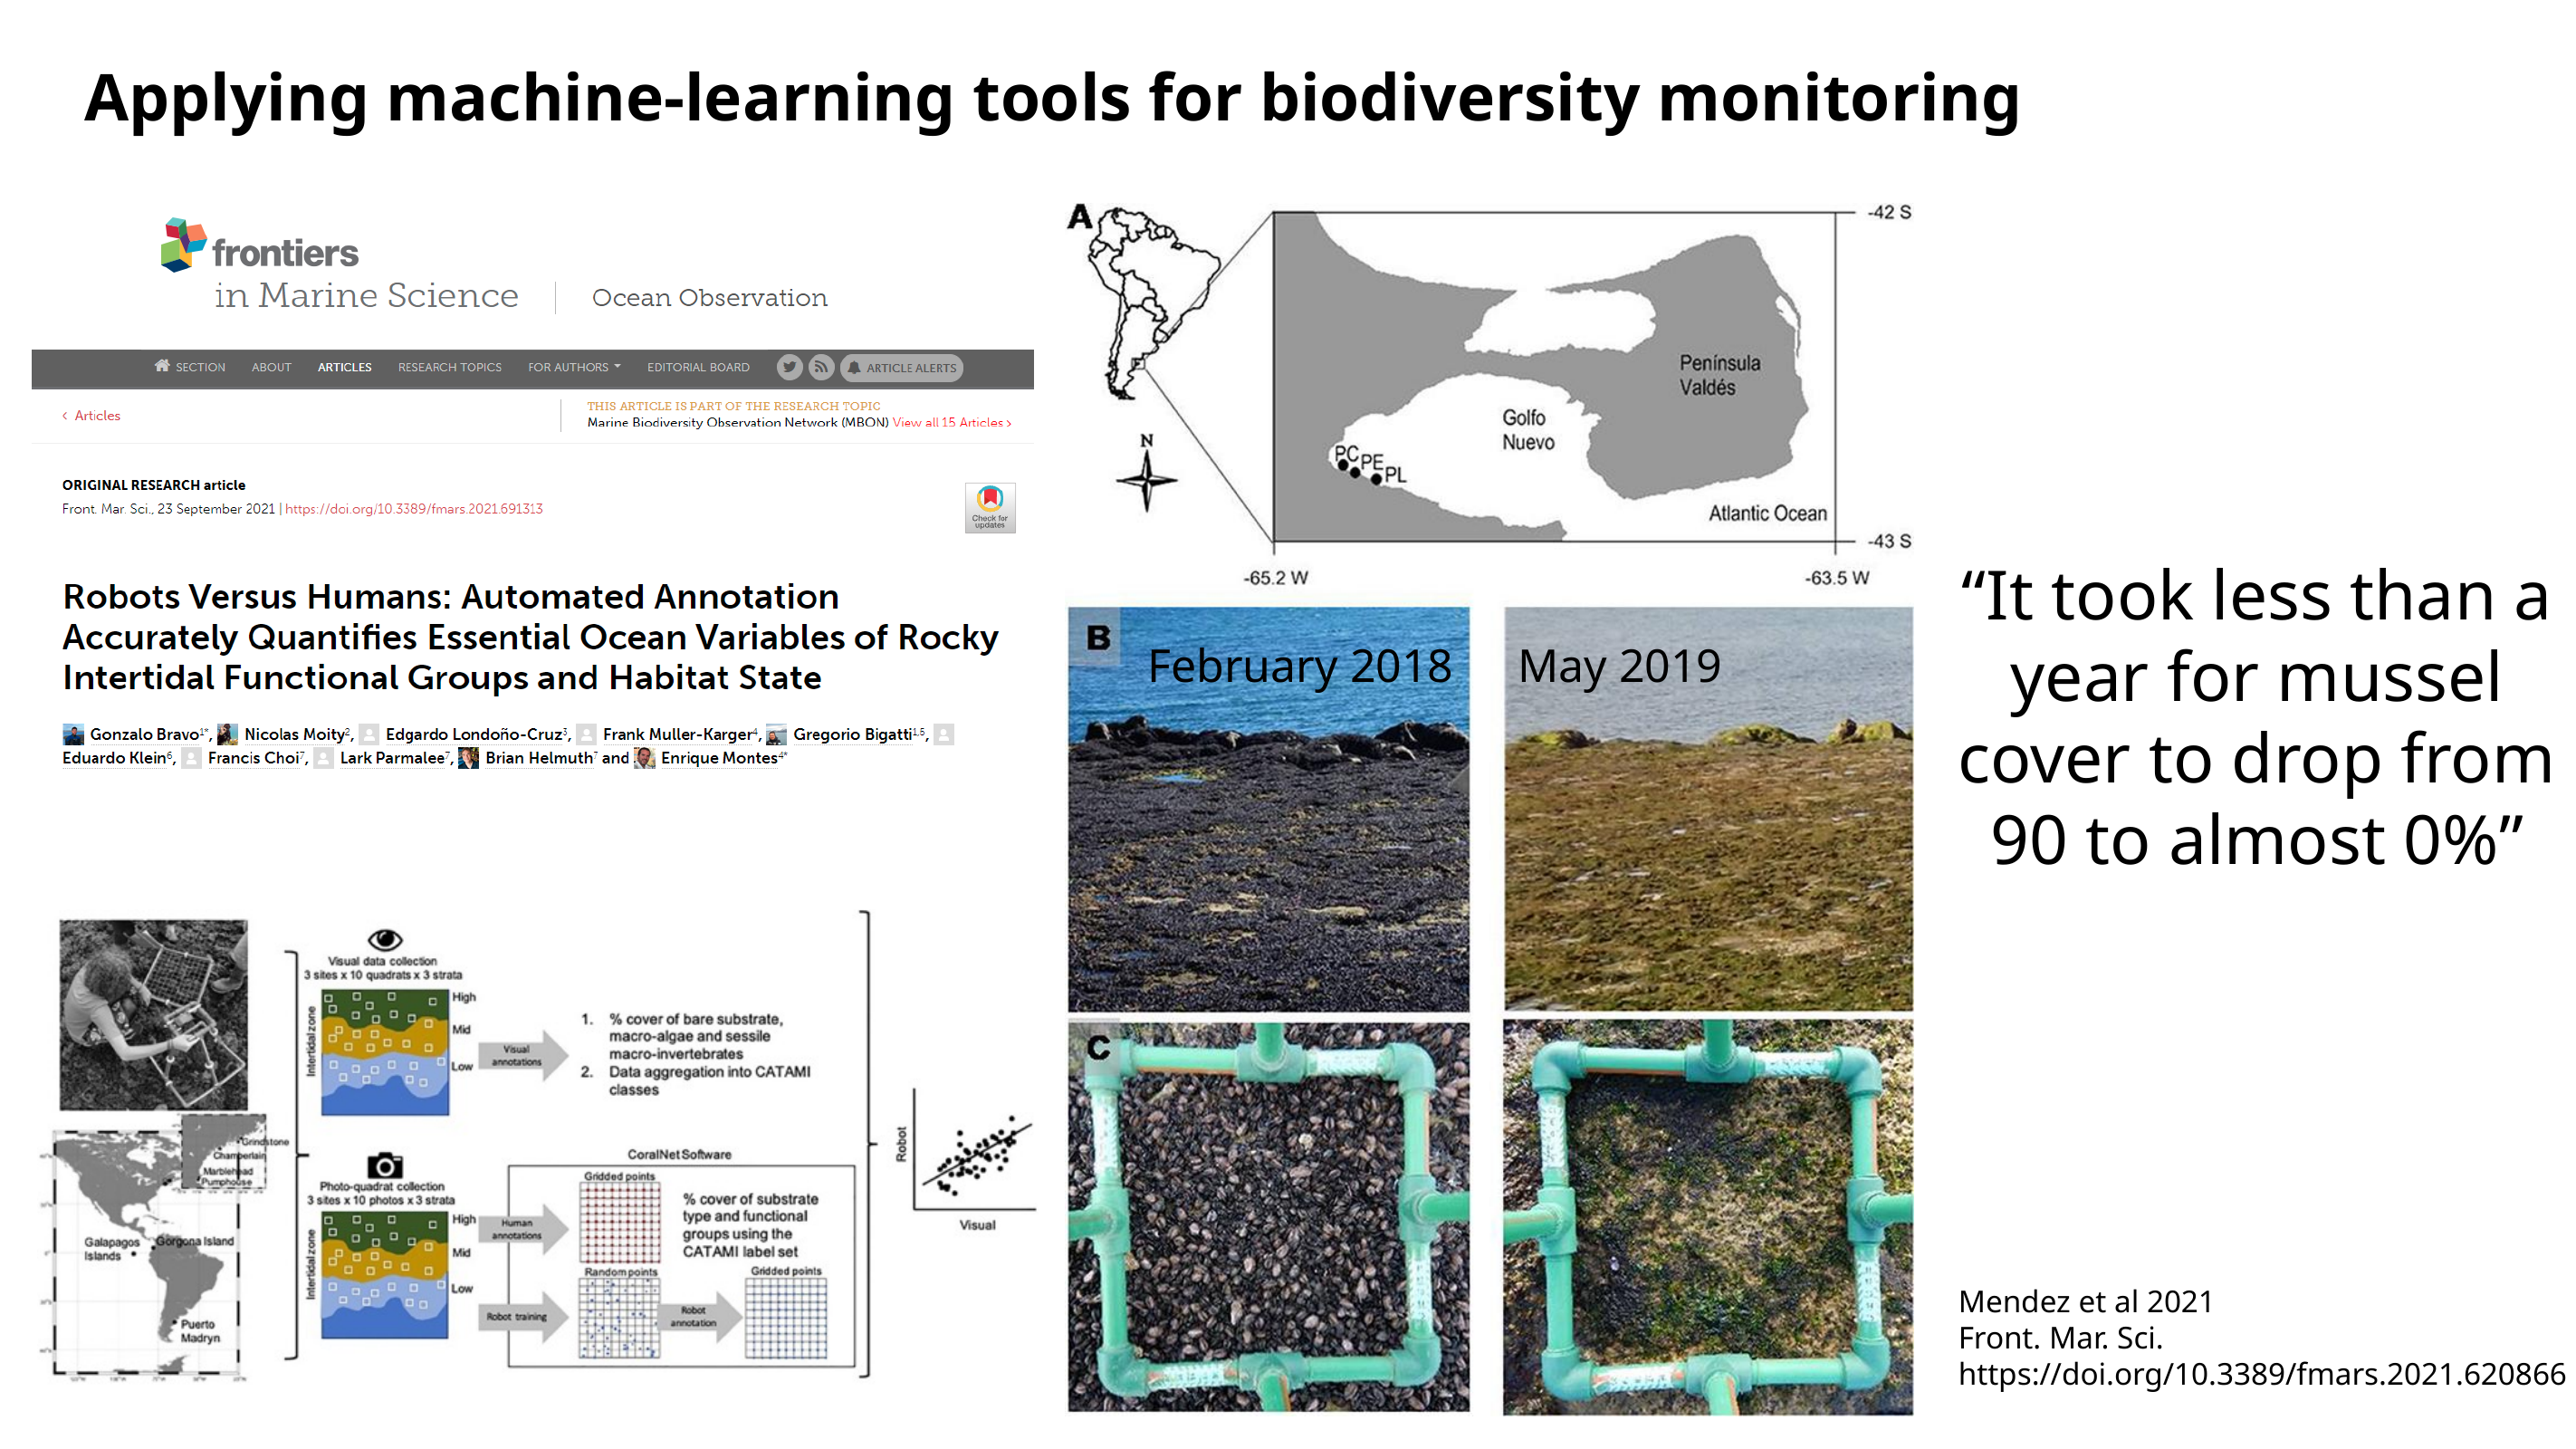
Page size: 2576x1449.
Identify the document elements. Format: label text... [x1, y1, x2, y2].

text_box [31, 203, 1039, 1387]
text_box Applying machine-learning tools for biodiversity monitoring [71, 49, 2305, 168]
text_box “It took less than a year for mussel cover to drop from 90 to almost 0%” [1939, 545, 2576, 888]
picture [1064, 203, 1914, 1416]
text_box Mendez et al 2021 Front. Mar. Sci. https://doi.org/10.3389/fmars.2021.620866 [1944, 1275, 2576, 1399]
